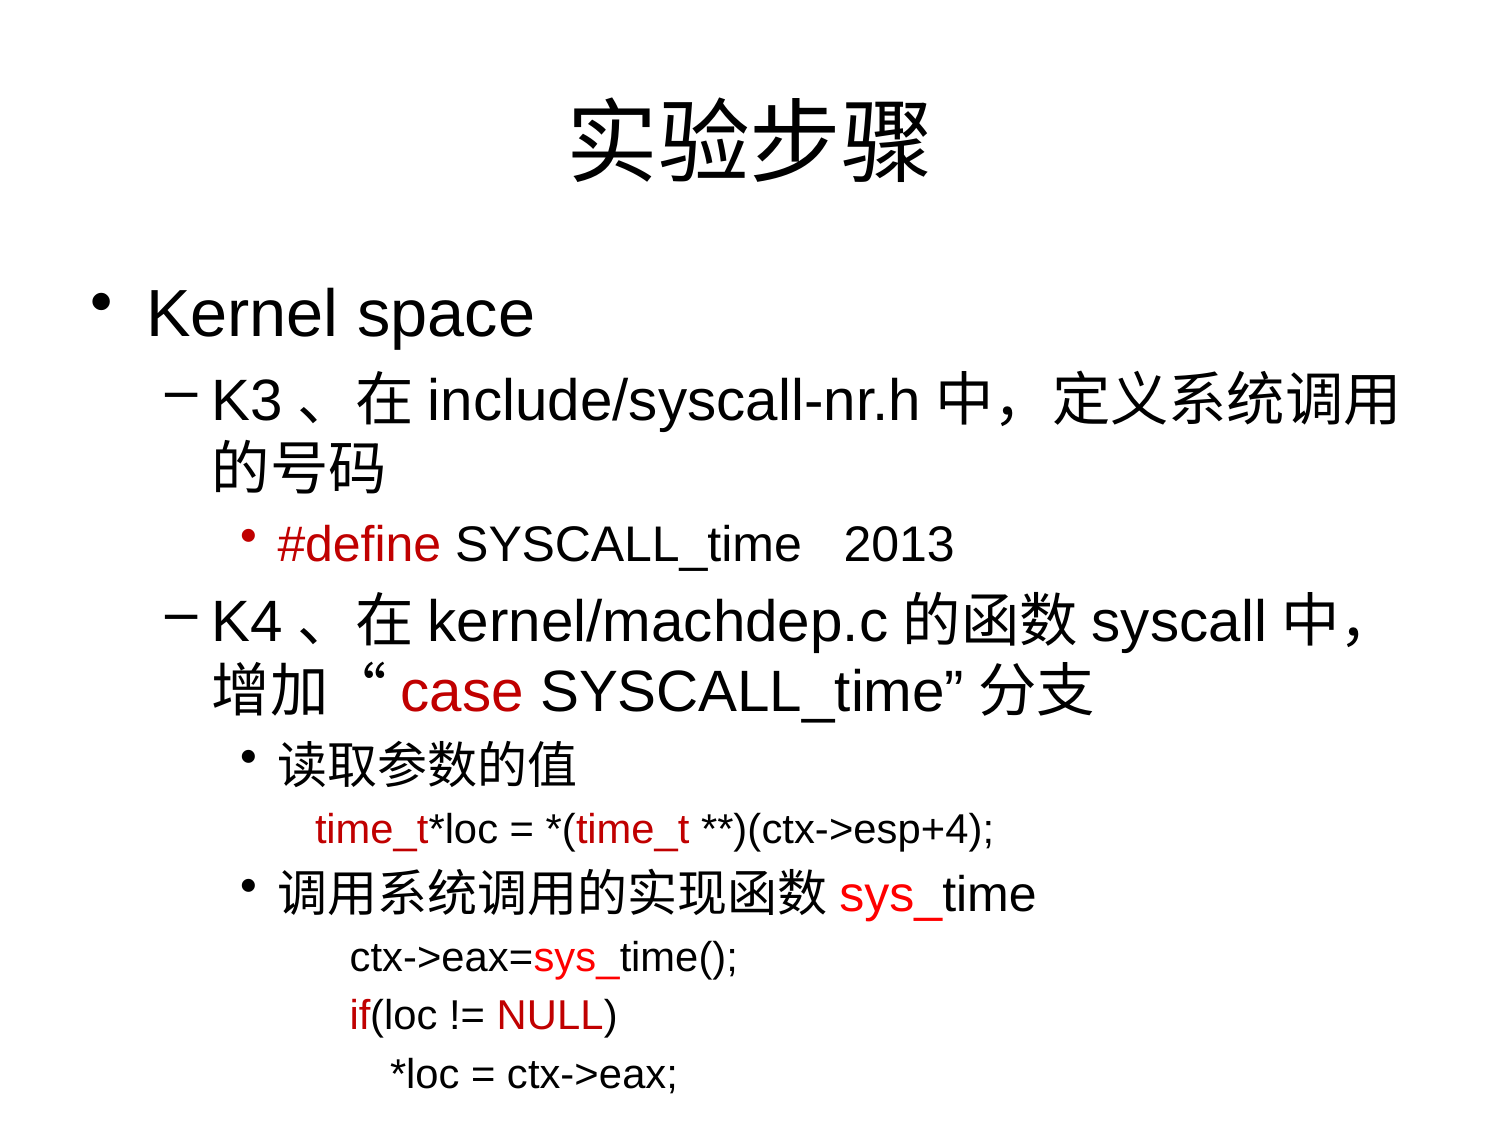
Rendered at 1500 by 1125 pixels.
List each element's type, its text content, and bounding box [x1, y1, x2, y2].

list Kernel space K3、在include/syscall-nr.h中，定义系统调用的号码 #define SYSCALL_time 2013 K4、在kernel/machdep.c的函数syscall中，增加“case SYSCALL_time”分支 读取参数的值 time_t*loc = *(time_t **)(ctx->esp+4); 调用系统调用的实现函数sys_time ctx->eax=sys_time(); if(loc != NULL) *loc = ctx->eax; [74, 262, 1426, 1006]
title 实验步骤 [74, 44, 1426, 233]
